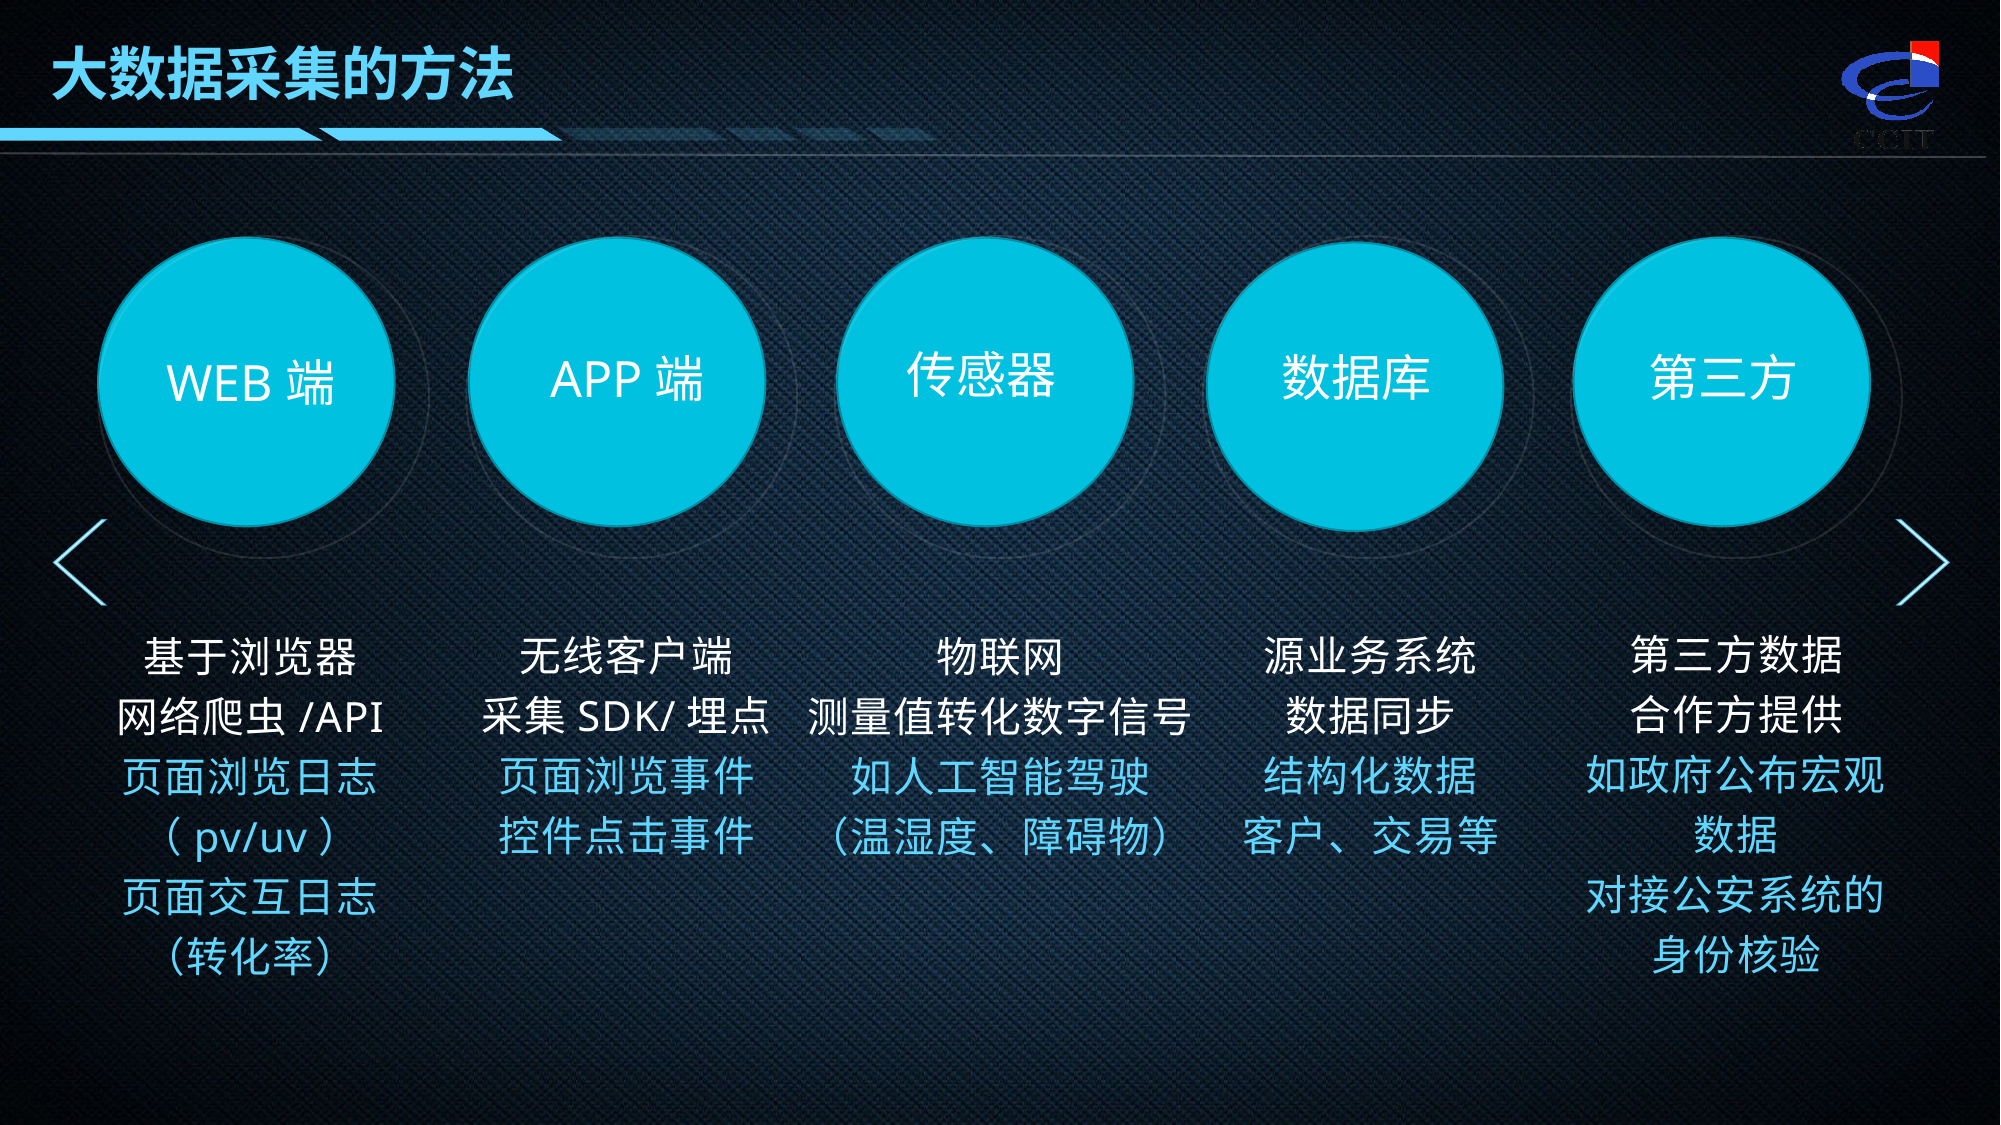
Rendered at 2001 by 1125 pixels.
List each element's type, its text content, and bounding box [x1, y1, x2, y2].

text_box 源业务系统 数据同步 结构化数据 客户、交易等 [1226, 611, 1515, 869]
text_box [97, 236, 429, 559]
text_box 大数据采集的方法 [35, 29, 654, 185]
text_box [654, 153, 1987, 159]
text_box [834, 236, 1166, 559]
text_box 物联网 测量值转化数字信号 如人工智能驾驶 （温湿度、障碍物） [788, 611, 1213, 869]
text_box 无线客户端 采集SDK/埋点 页面浏览事件 控件点击事件 [463, 611, 788, 869]
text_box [1570, 236, 1902, 559]
text_box 第三方数据 合作方提供 如政府公布宏观数据 对接公安系统的身份核验 [1562, 610, 1910, 987]
picture [0, 0, 2000, 1125]
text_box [466, 236, 798, 559]
picture [0, 141, 35, 152]
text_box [1202, 236, 1534, 559]
text_box 基于浏览器 网络爬虫/API 页面浏览日志（pv/uv） 页面交互日志（转化率） [85, 612, 416, 990]
